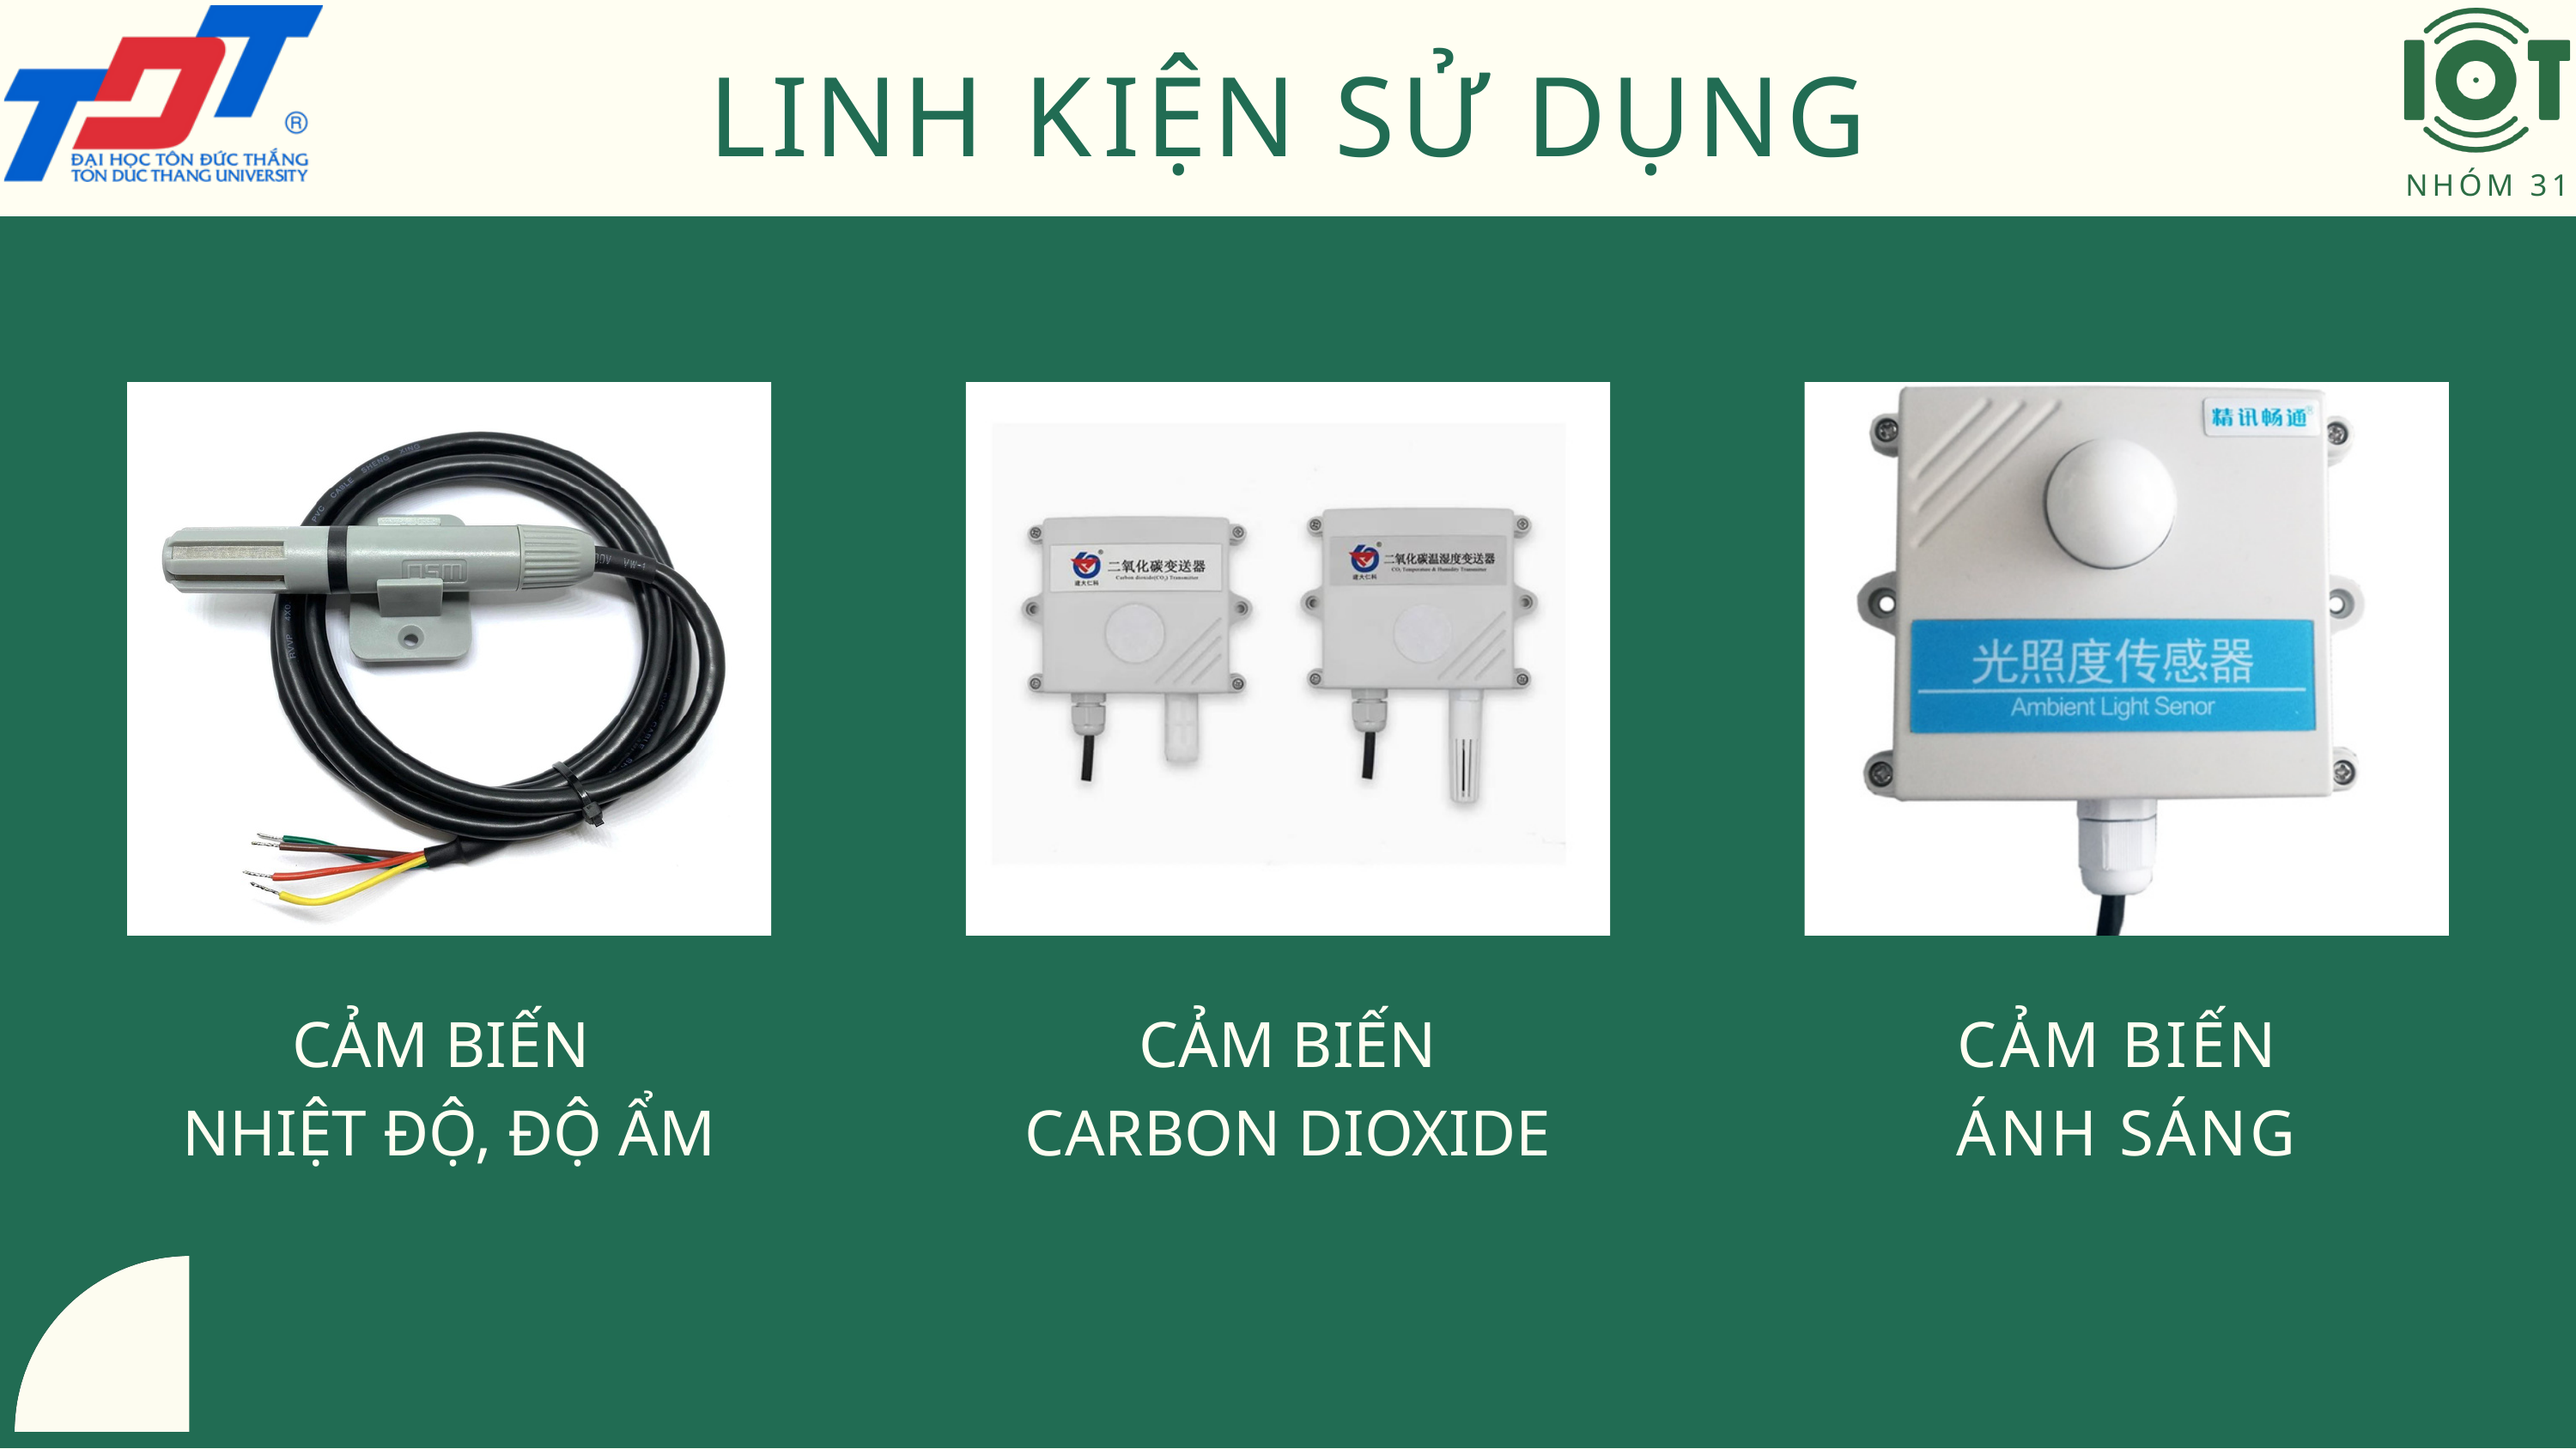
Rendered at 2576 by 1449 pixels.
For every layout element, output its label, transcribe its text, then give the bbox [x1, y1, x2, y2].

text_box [2403, 0, 2571, 197]
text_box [0, 216, 2576, 1449]
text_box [965, 381, 1611, 936]
text_box LINH K﻿IỆN SỬ DỤNG [563, 24, 2013, 179]
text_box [1804, 381, 2450, 936]
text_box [126, 381, 772, 936]
text_box [3, 5, 324, 182]
